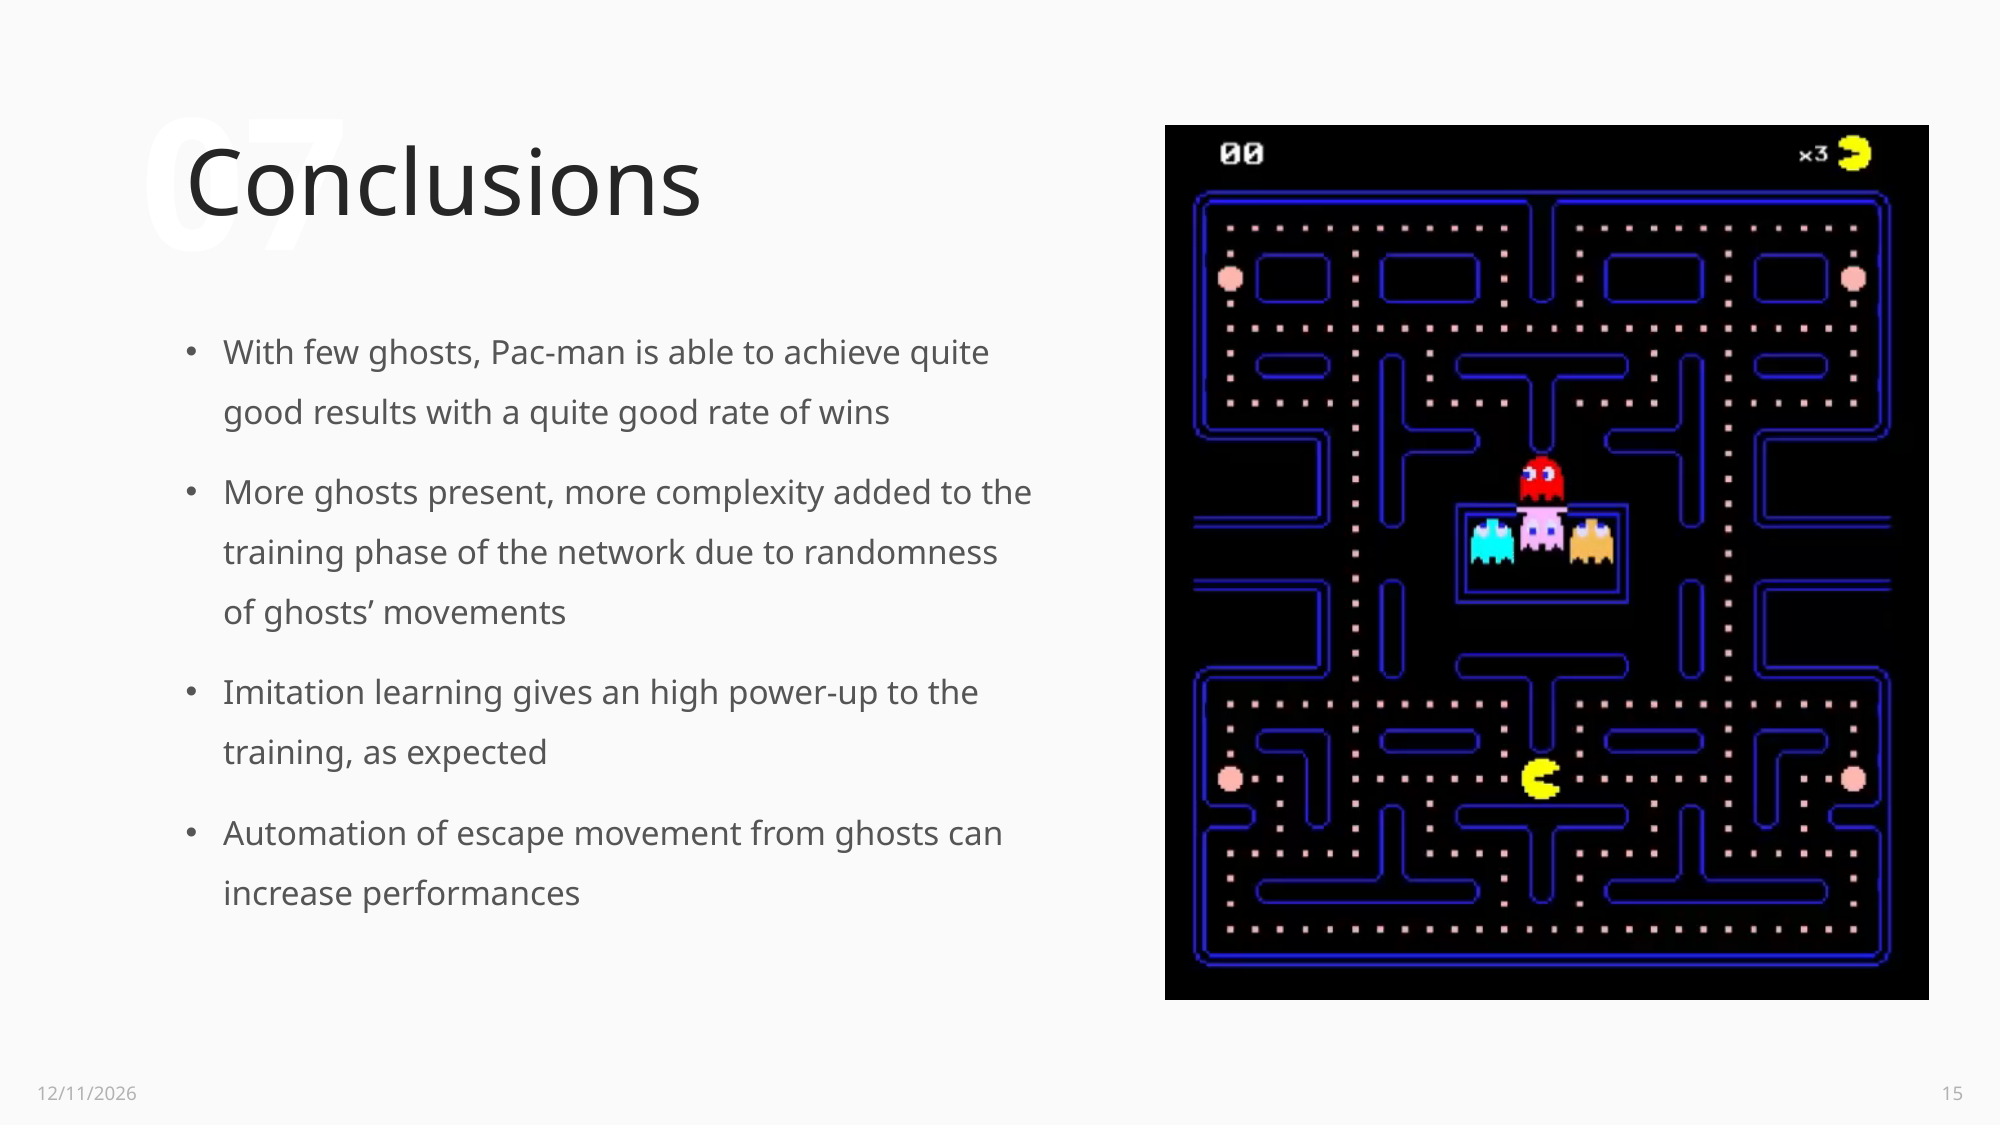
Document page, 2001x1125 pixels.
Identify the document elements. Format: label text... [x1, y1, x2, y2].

list 07 [124, 84, 610, 304]
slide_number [21, 1064, 472, 1124]
list With few ghosts, Pac-man is able to achieve quite good results with a quite good rate of wins More ghosts present, more complexity added to the training phase of the network due to randomness of ghosts’ movements Imitation learning gives an high power-up to the training, as expected Automation of escape movement from ghosts can increase performances [170, 303, 1050, 1048]
slide_number 15 [1528, 1064, 1979, 1124]
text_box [1164, 124, 1930, 1001]
title Conclusions [170, 76, 817, 297]
